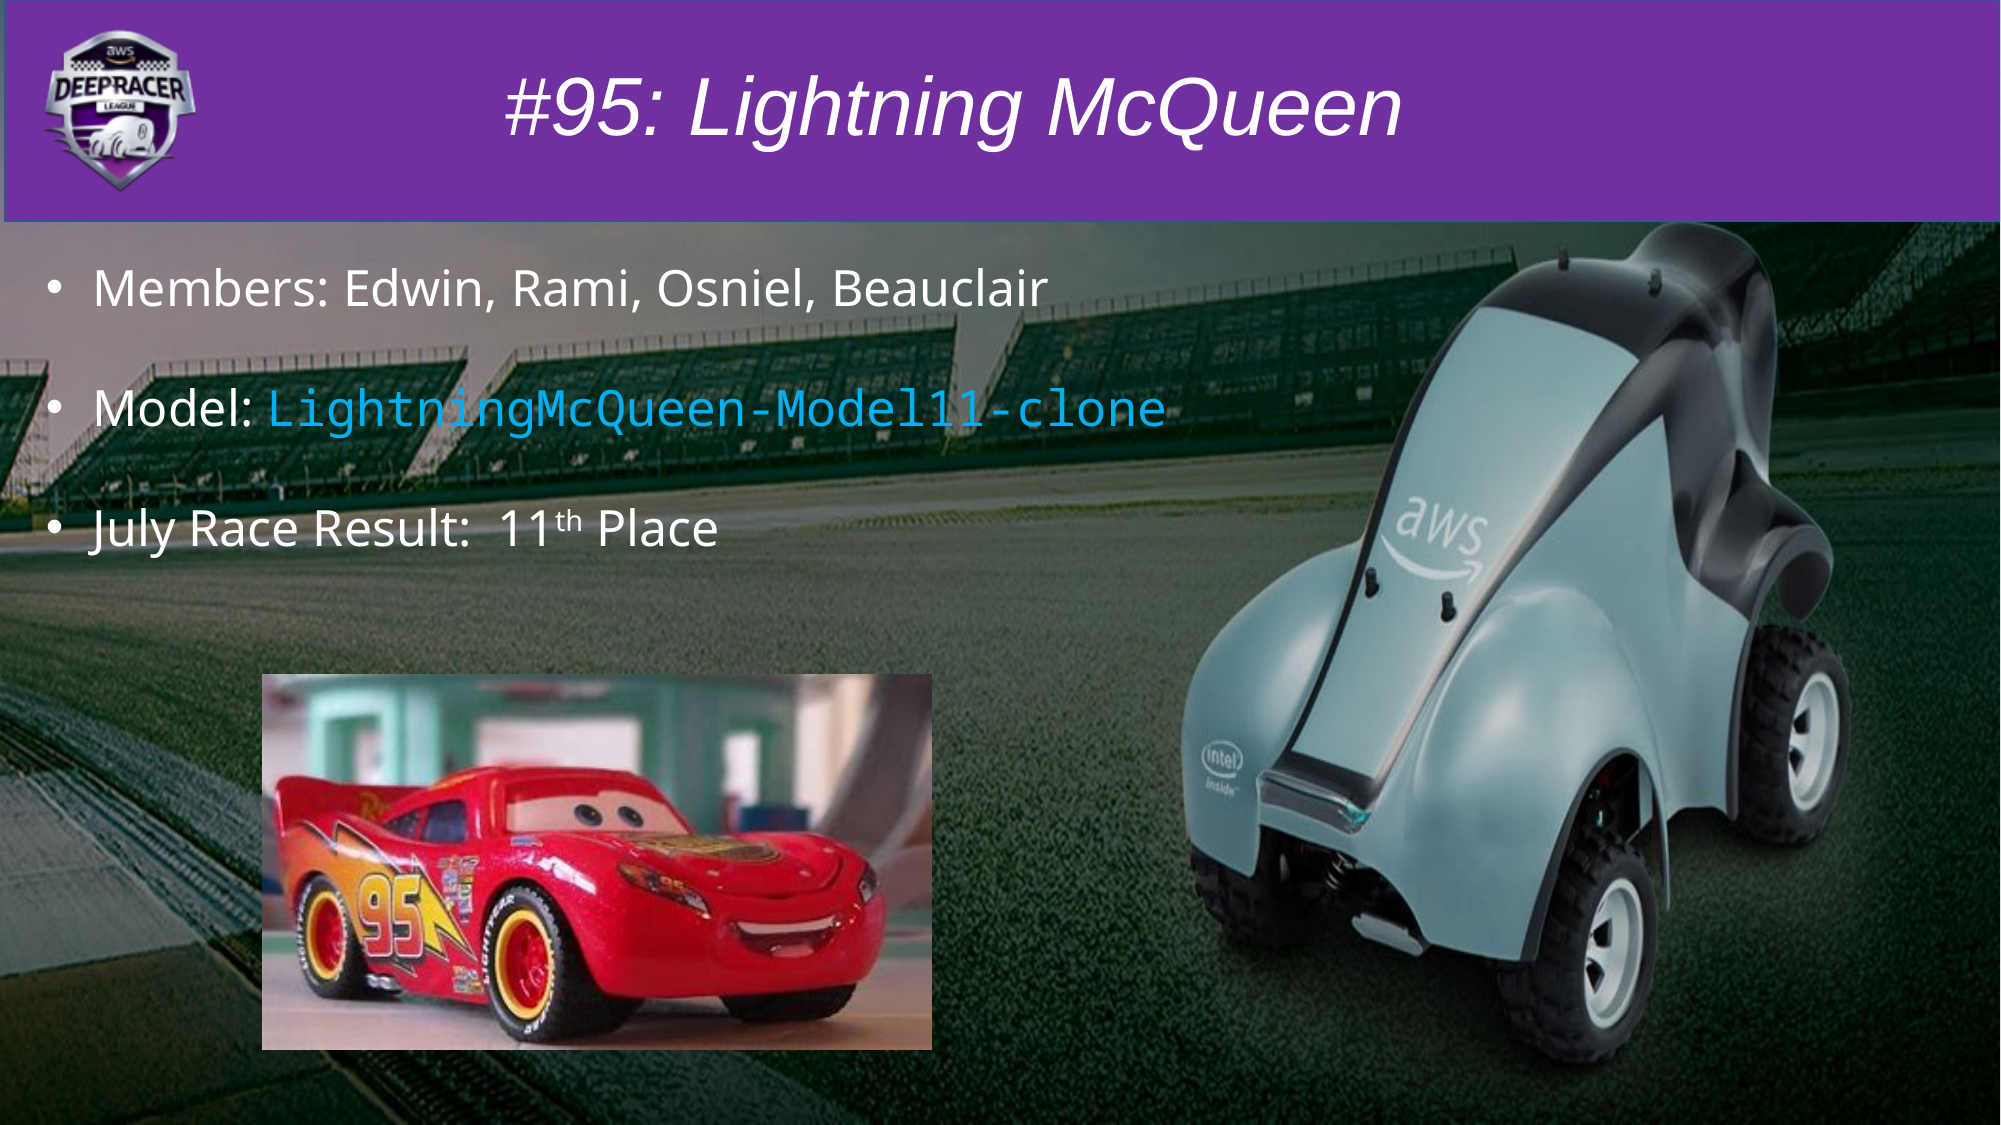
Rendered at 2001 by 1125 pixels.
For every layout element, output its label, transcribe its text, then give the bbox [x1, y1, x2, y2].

title #95: Lightning McQueen [463, 20, 1447, 197]
picture [30, 19, 210, 203]
picture [0, 0, 2001, 1125]
text_box [4, 0, 2000, 222]
text_box Members: Edwin, Rami, Osniel, Beauclair Model: LightningMcQueen-Model11-clone July Race Result: 11th Place [31, 249, 1224, 565]
